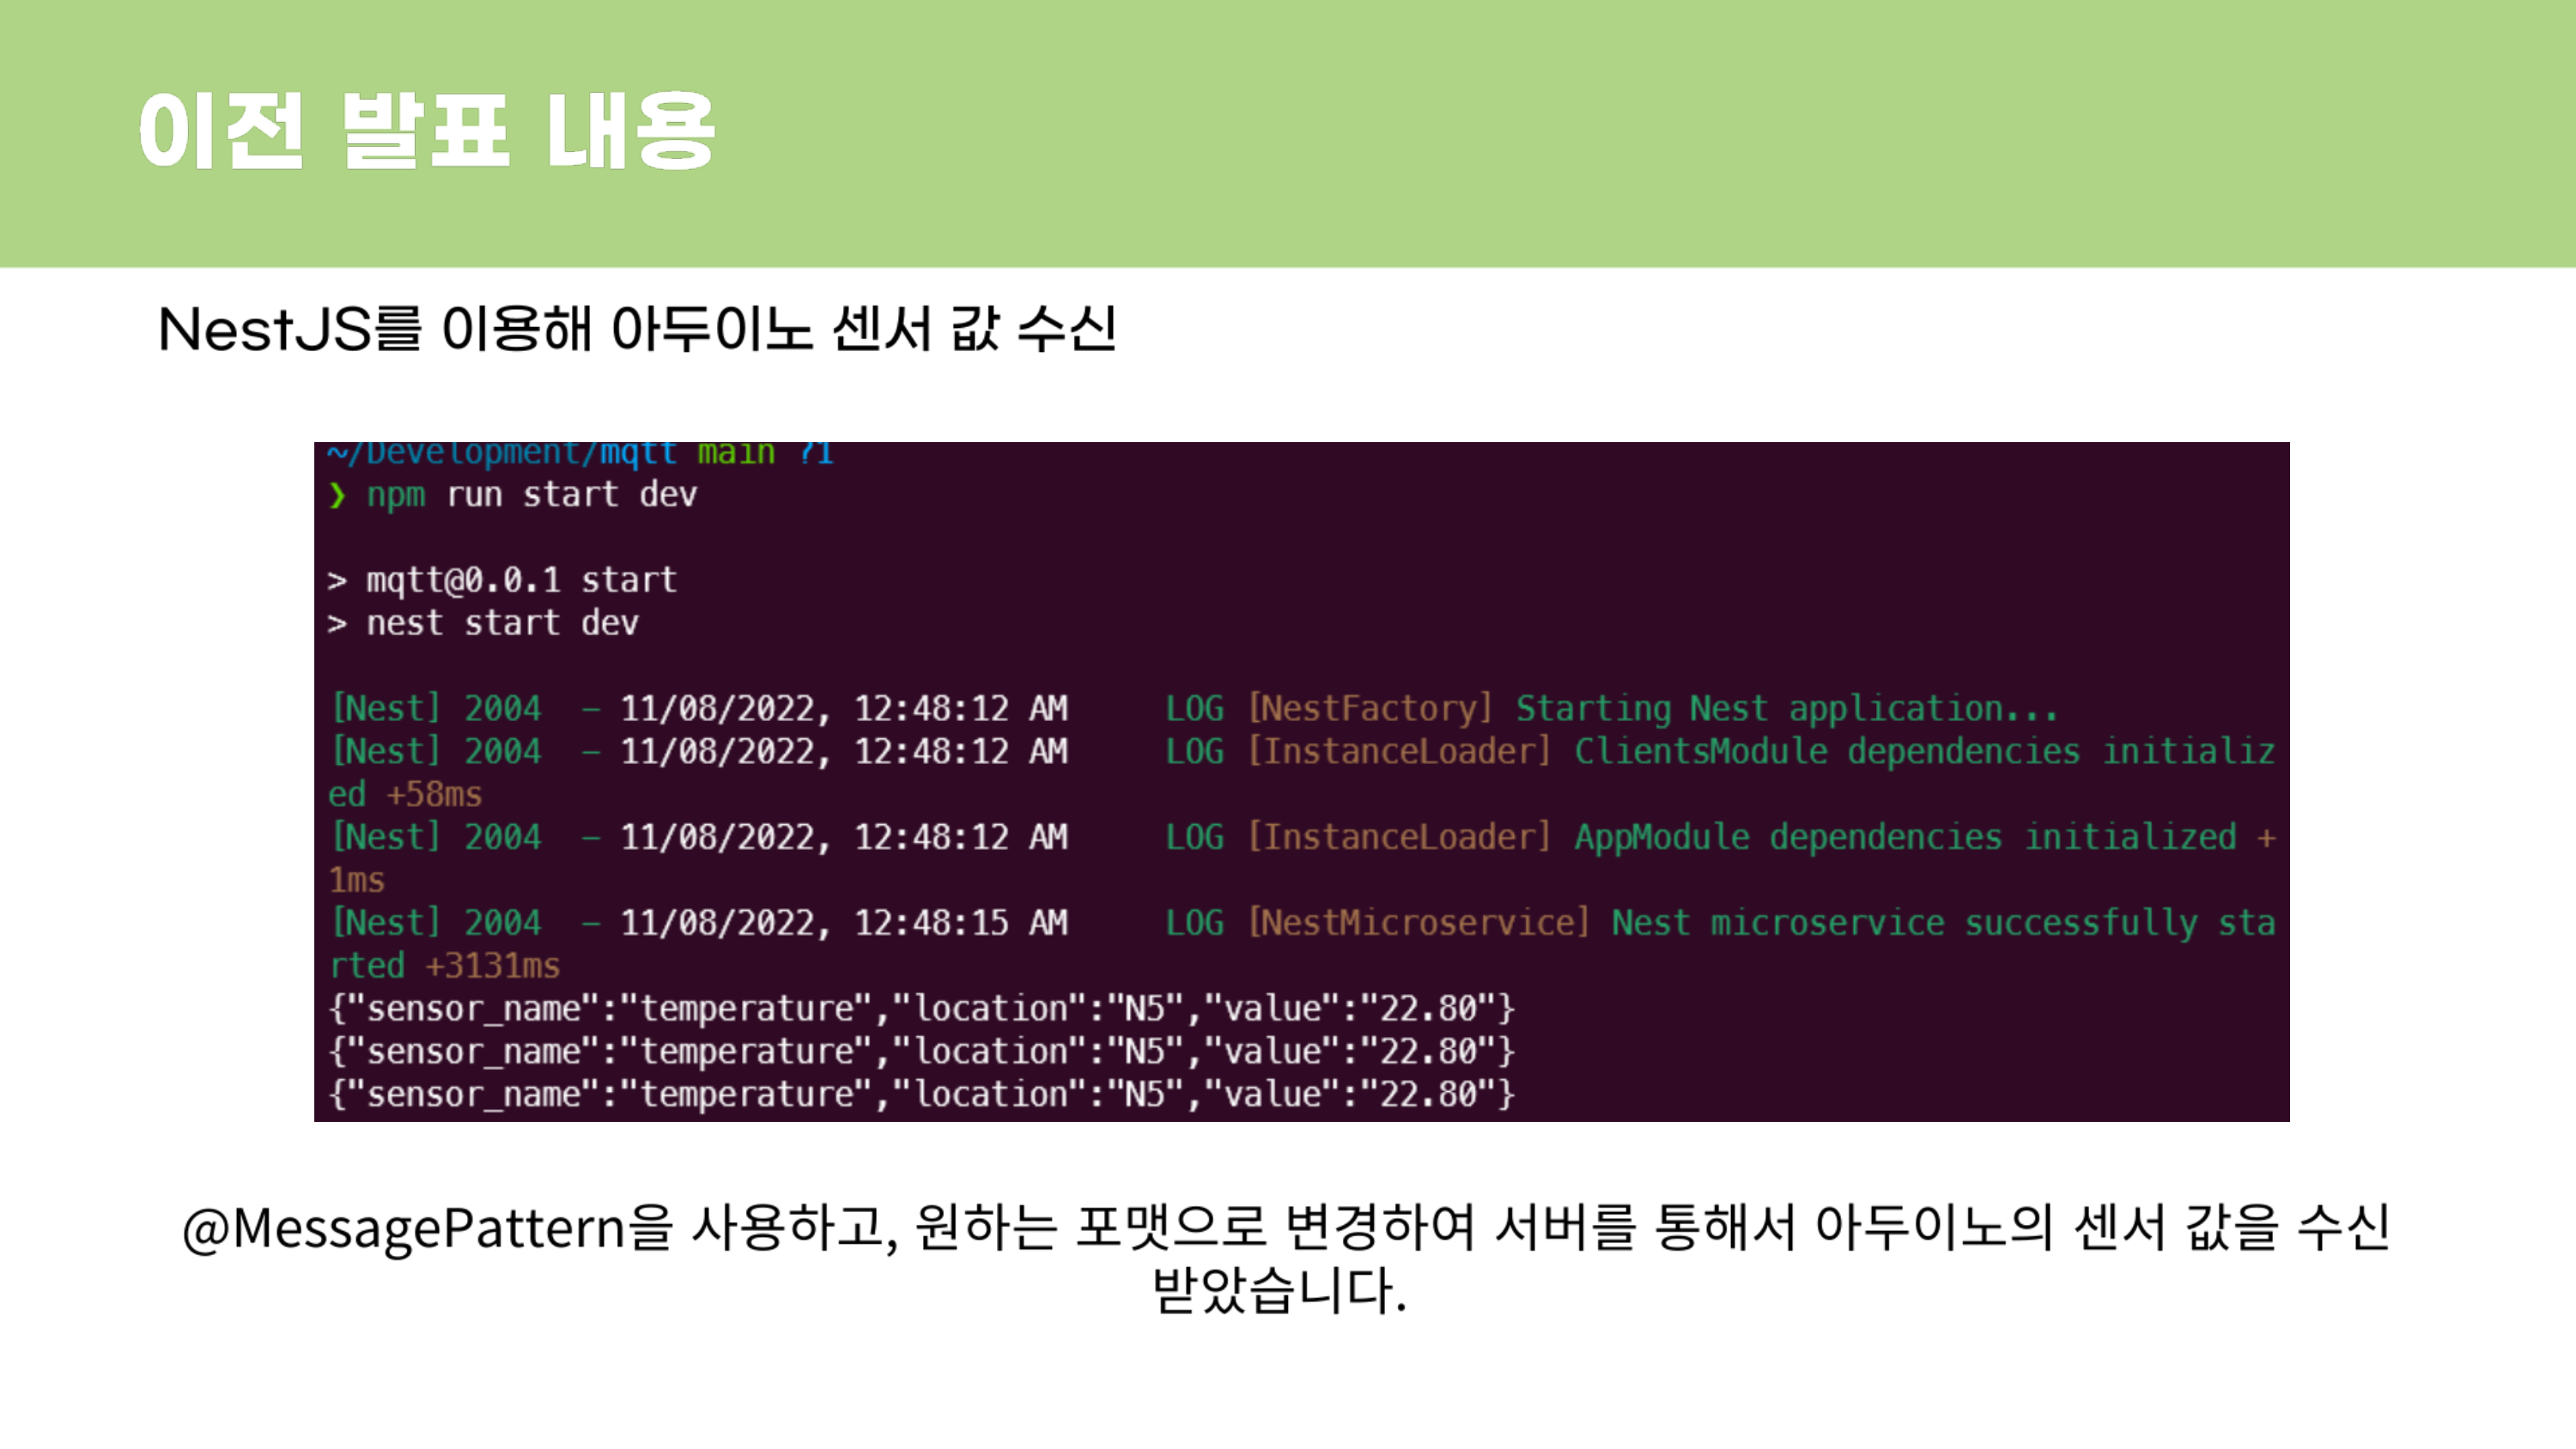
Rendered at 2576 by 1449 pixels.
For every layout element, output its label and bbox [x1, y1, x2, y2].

picture [162, 1180, 2414, 1338]
text_box [0, 0, 2576, 270]
picture [120, 52, 758, 211]
picture [125, 288, 1141, 378]
text_box [314, 442, 2290, 1123]
